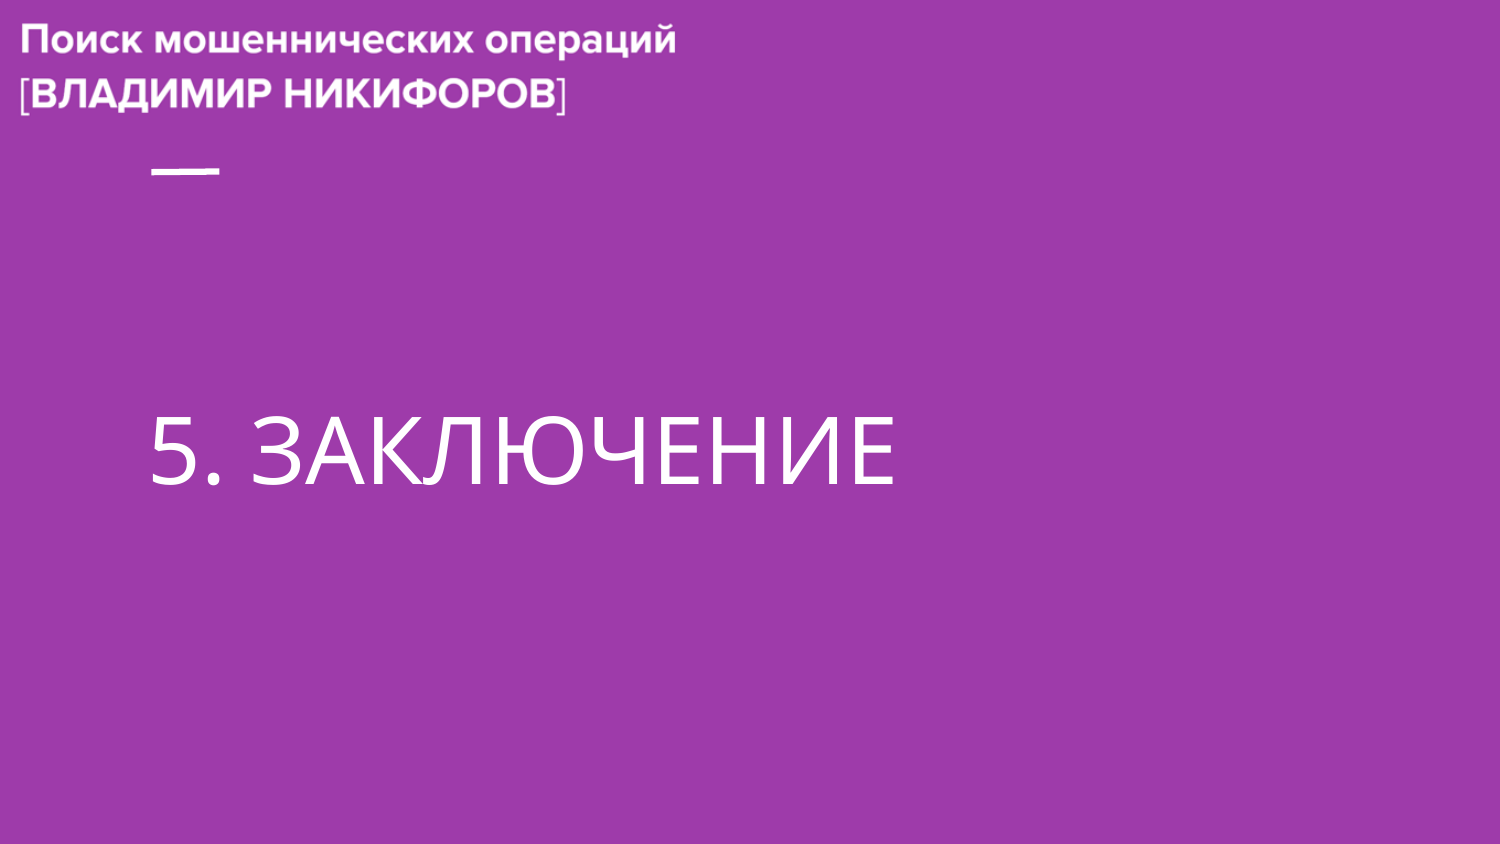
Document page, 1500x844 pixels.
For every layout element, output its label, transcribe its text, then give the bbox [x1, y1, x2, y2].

picture [0, 0, 1500, 124]
title 5. ЗАКЛЮЧЕНИЕ [132, 377, 1465, 516]
